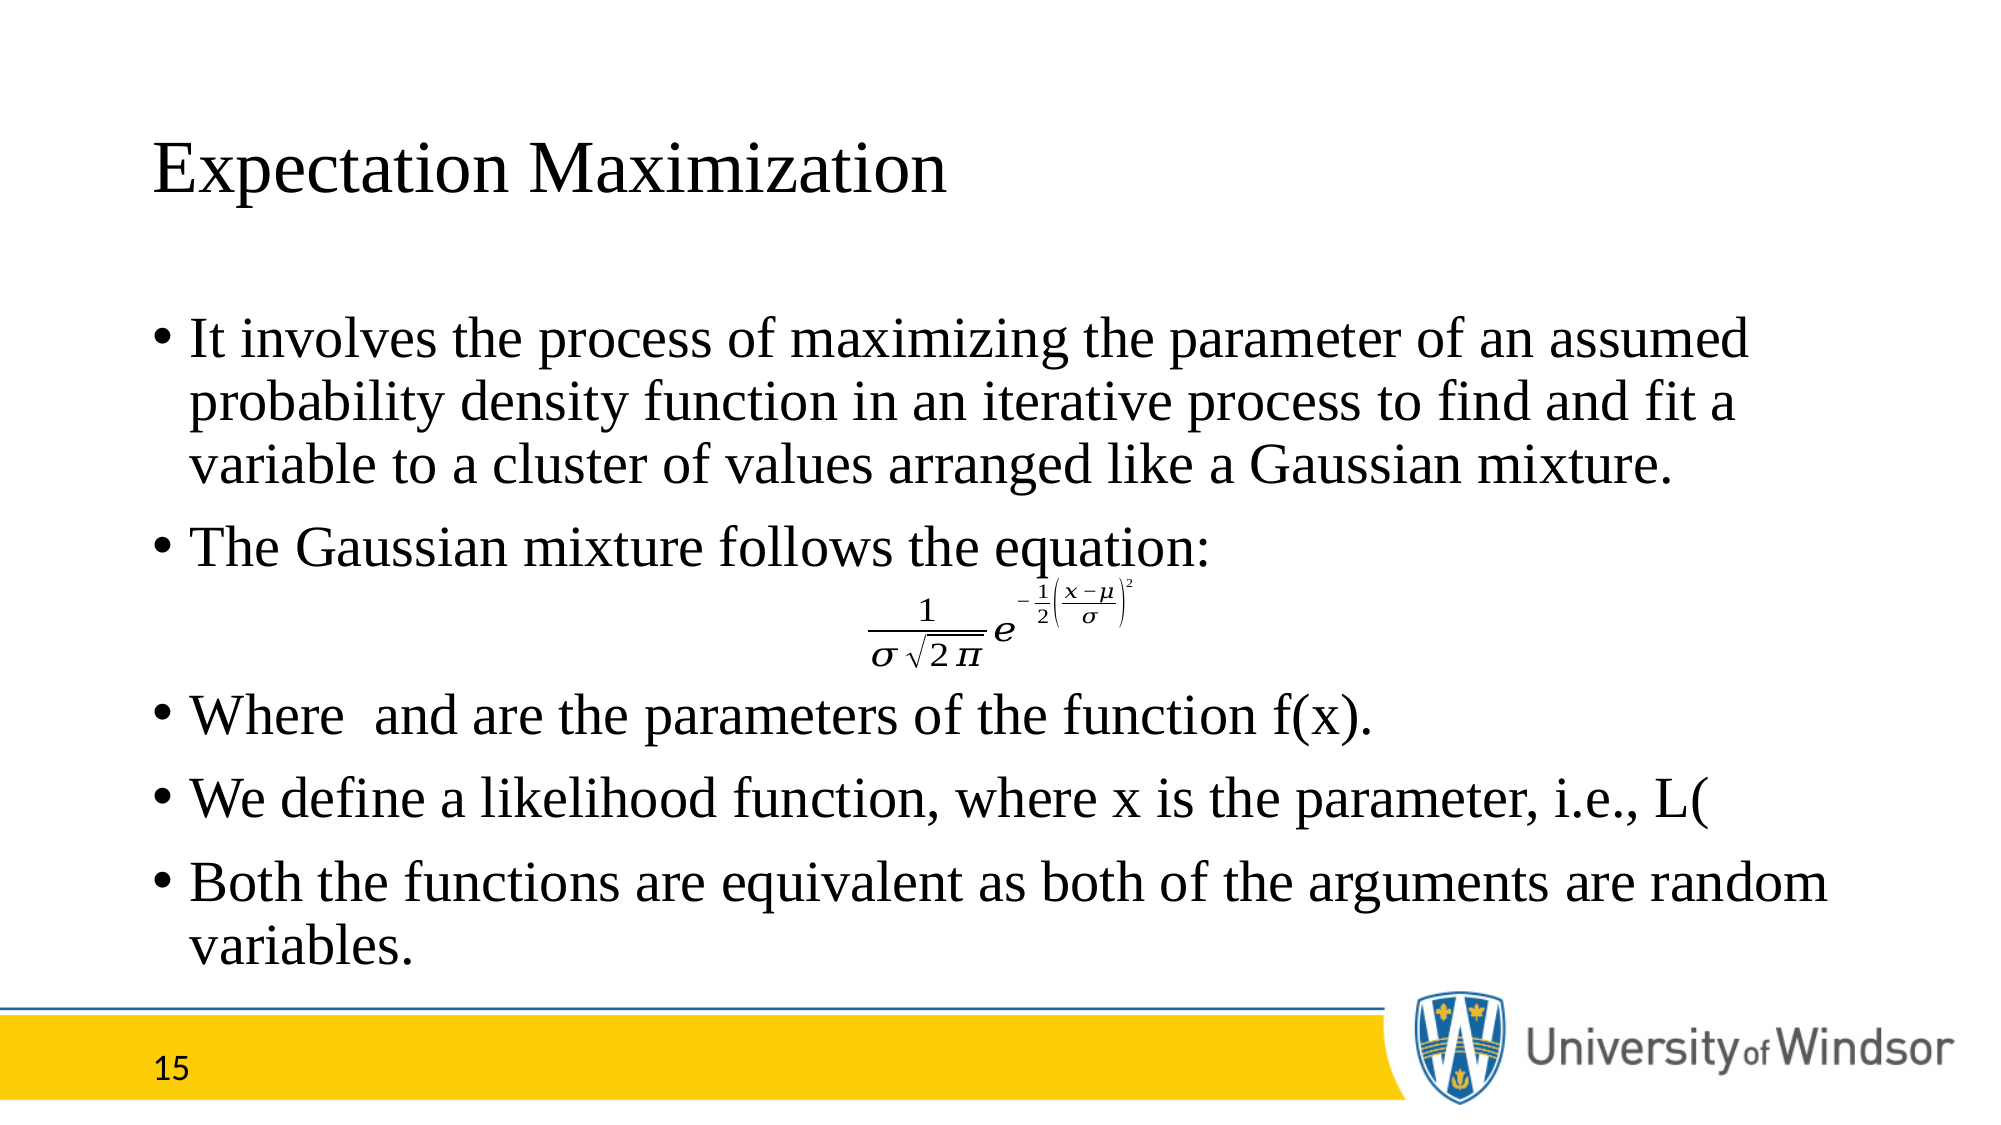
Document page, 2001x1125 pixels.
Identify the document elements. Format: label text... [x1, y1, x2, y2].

slide_number 15 [137, 1035, 588, 1096]
title Expectation Maximization [137, 59, 1863, 278]
picture [0, 974, 2000, 1125]
